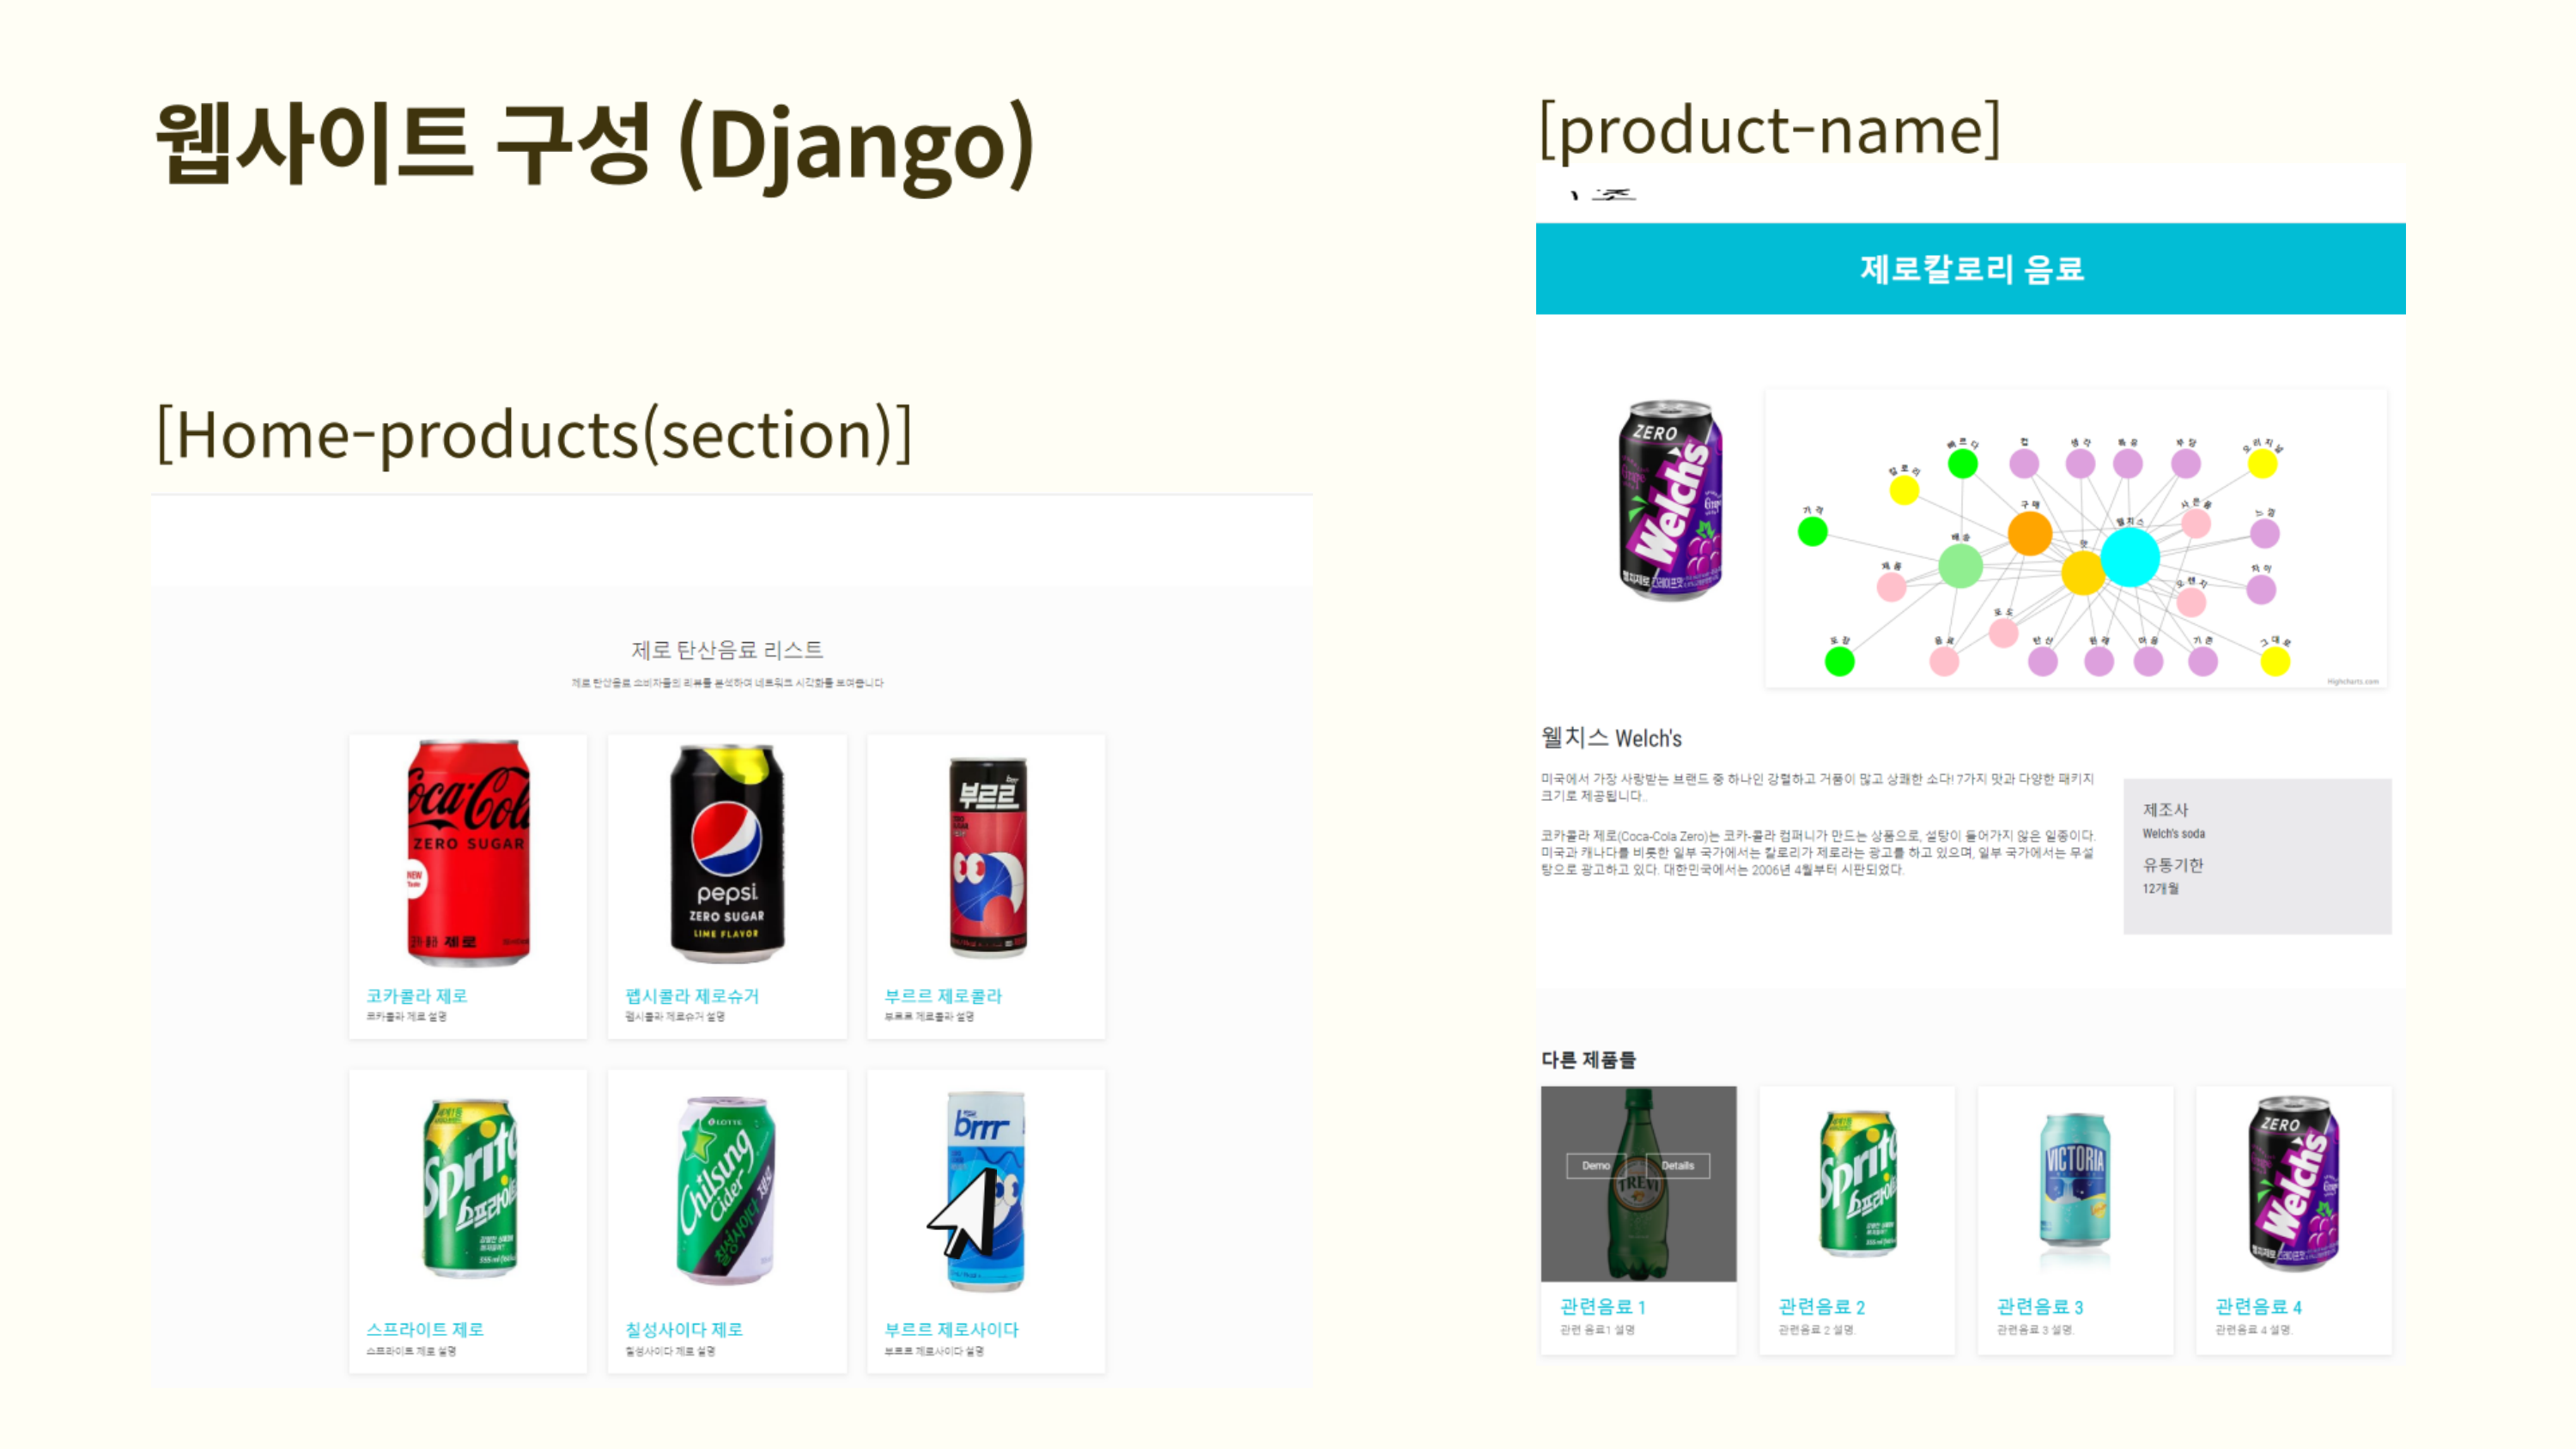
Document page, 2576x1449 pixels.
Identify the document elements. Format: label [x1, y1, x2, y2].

picture [1526, 75, 2028, 197]
text_box [1535, 163, 2406, 1367]
picture [140, 64, 1072, 239]
picture [144, 379, 941, 501]
text_box [927, 1167, 998, 1260]
text_box [151, 491, 1313, 1388]
